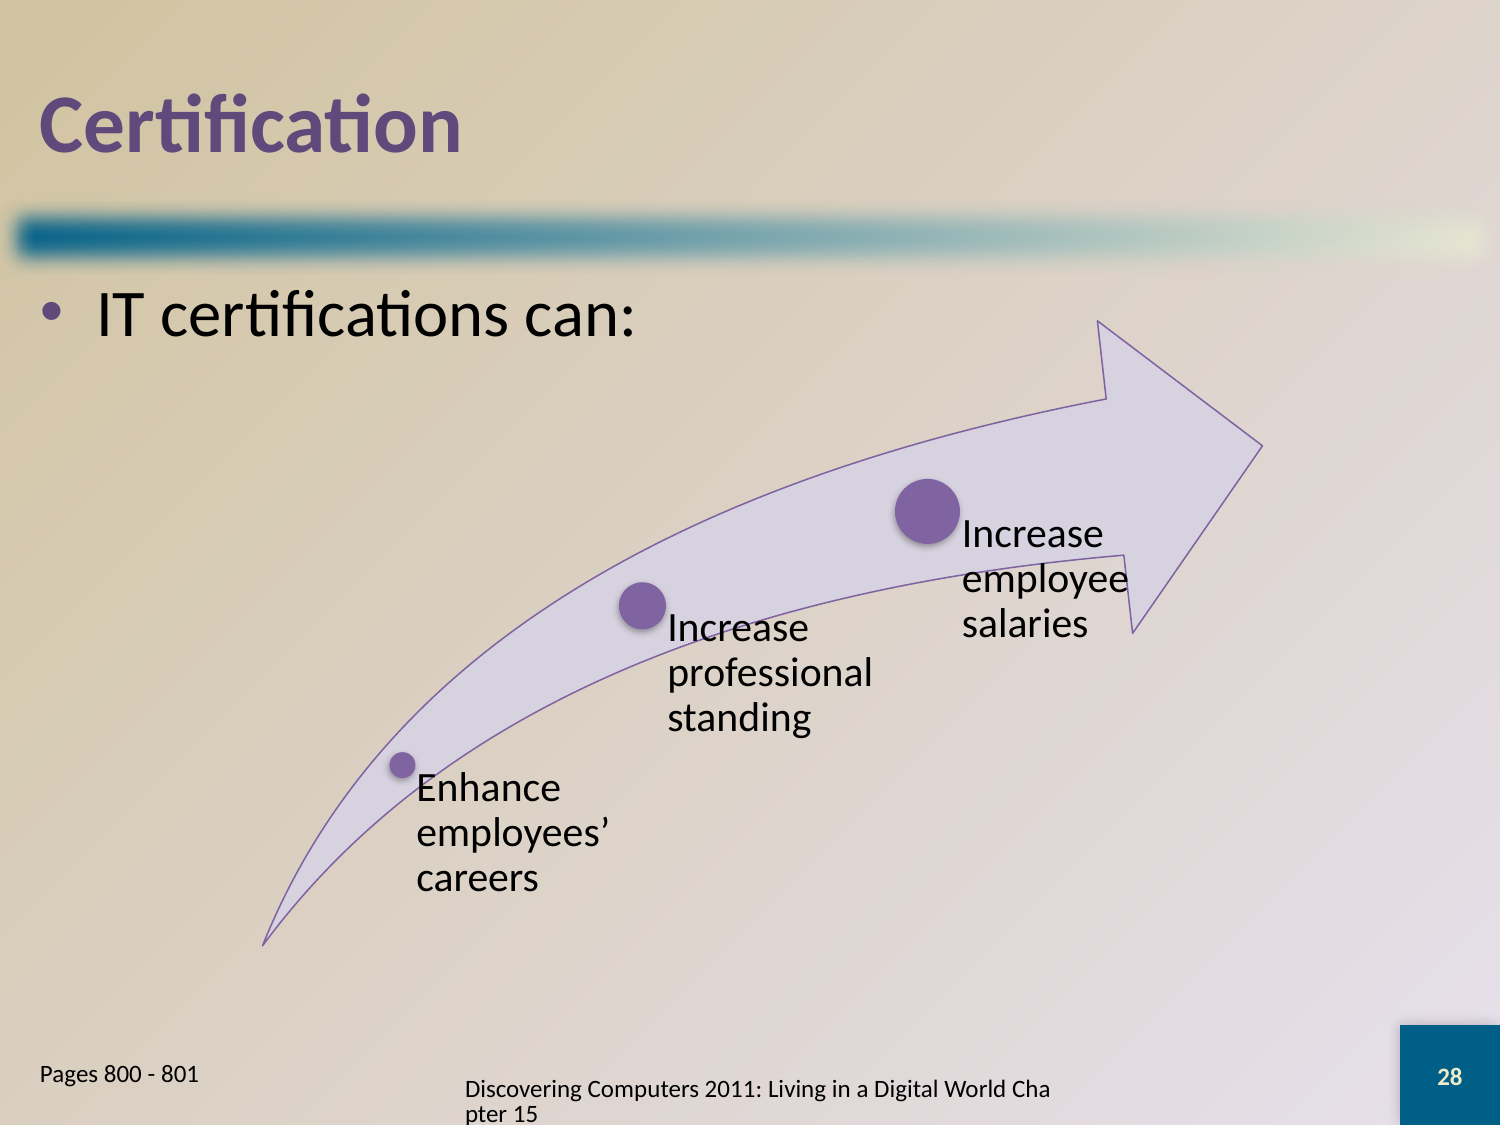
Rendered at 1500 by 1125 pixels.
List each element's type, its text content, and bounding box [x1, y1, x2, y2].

list IT certifications can: [24, 262, 1475, 1025]
footer Discovering Computers 2011: Living in a Digital World Chapter 15 [450, 1050, 1075, 1125]
slide_number 28 [1400, 1025, 1500, 1125]
title Certification [24, 24, 1475, 213]
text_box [262, 299, 1263, 967]
list Pages 800 - 801 [24, 1050, 300, 1125]
